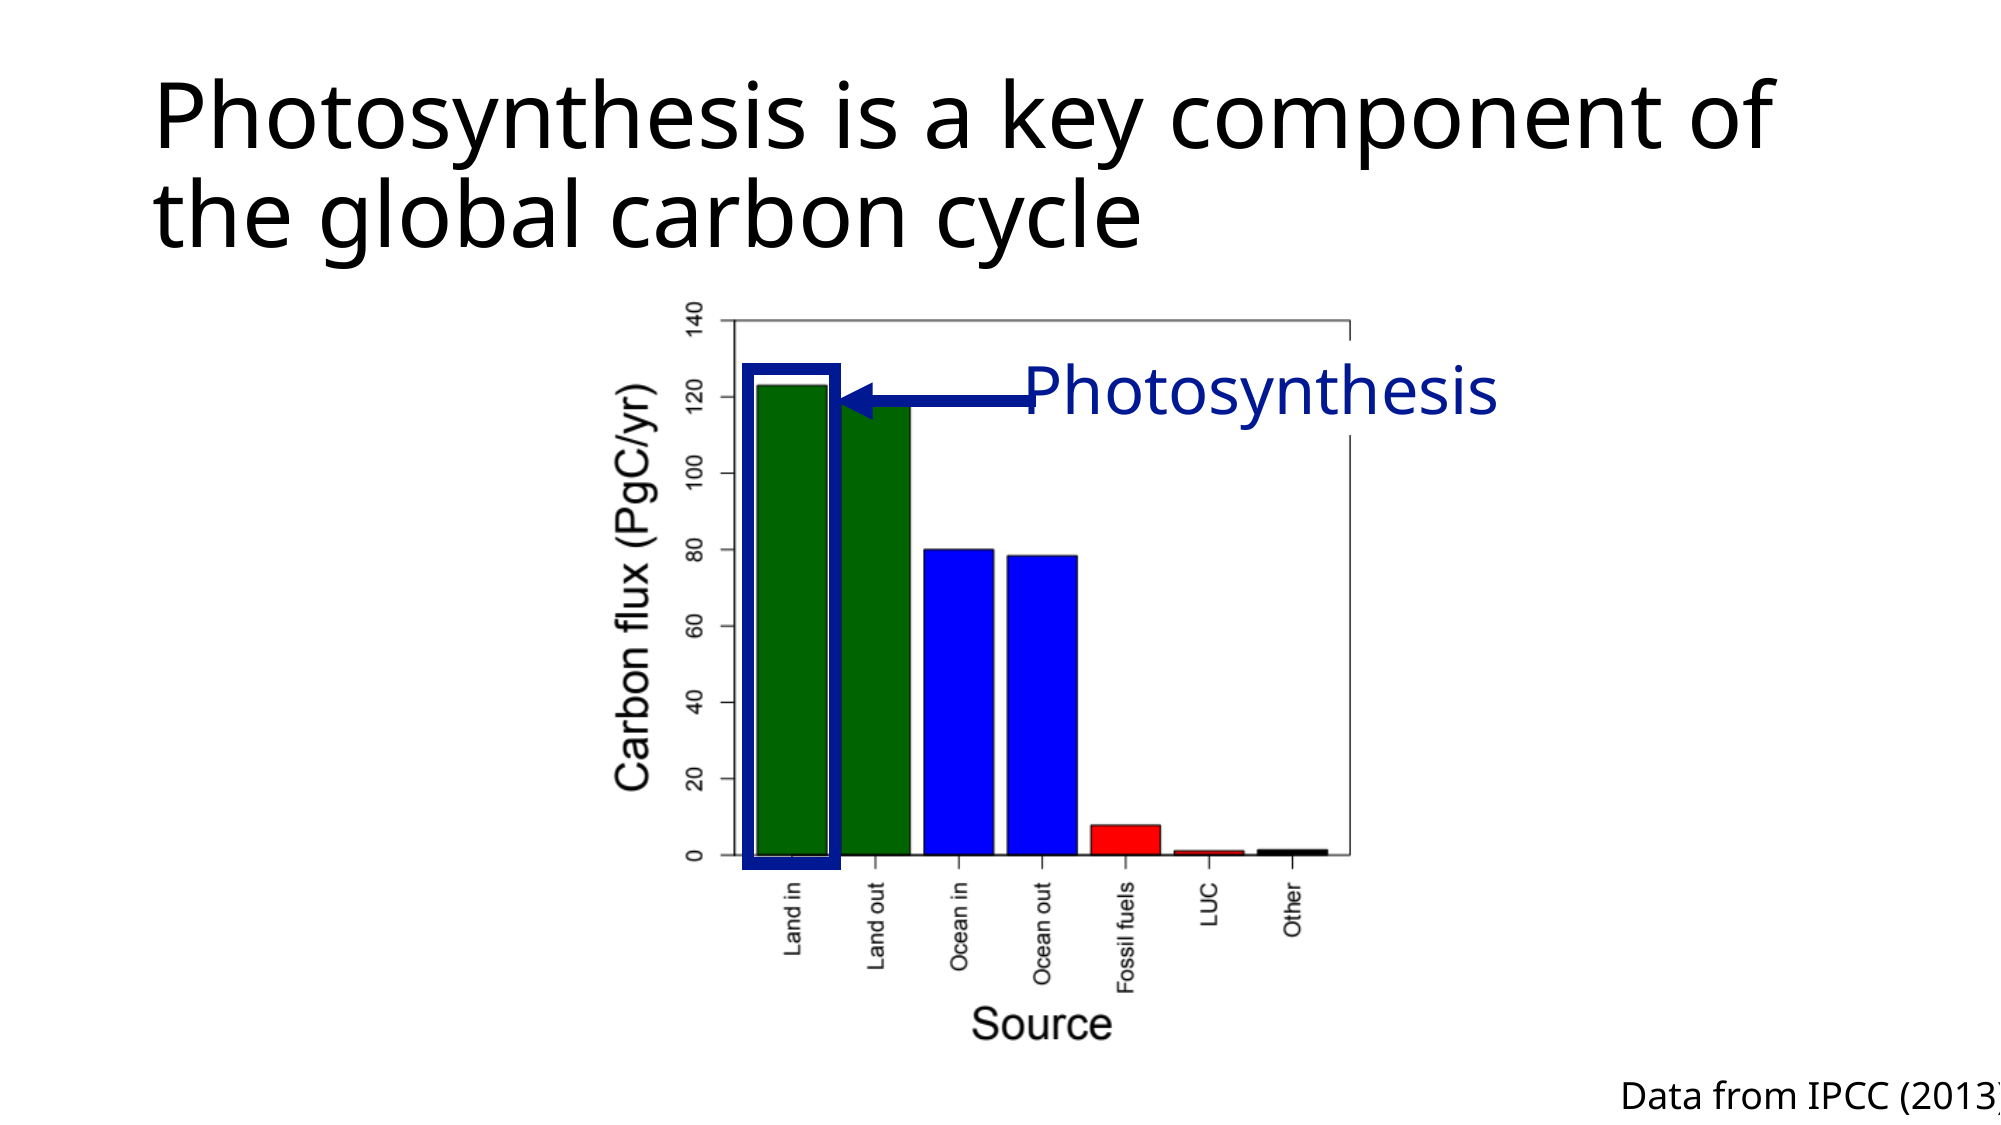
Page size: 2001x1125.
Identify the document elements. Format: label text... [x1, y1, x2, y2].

title Photosynthesis is a key component of the global carbon cycle [137, 59, 1863, 278]
text_box Photosynthesis [1431, 340, 1516, 436]
picture [488, 183, 1431, 1125]
text_box Data from IPCC (2013) [1605, 1064, 2000, 1125]
